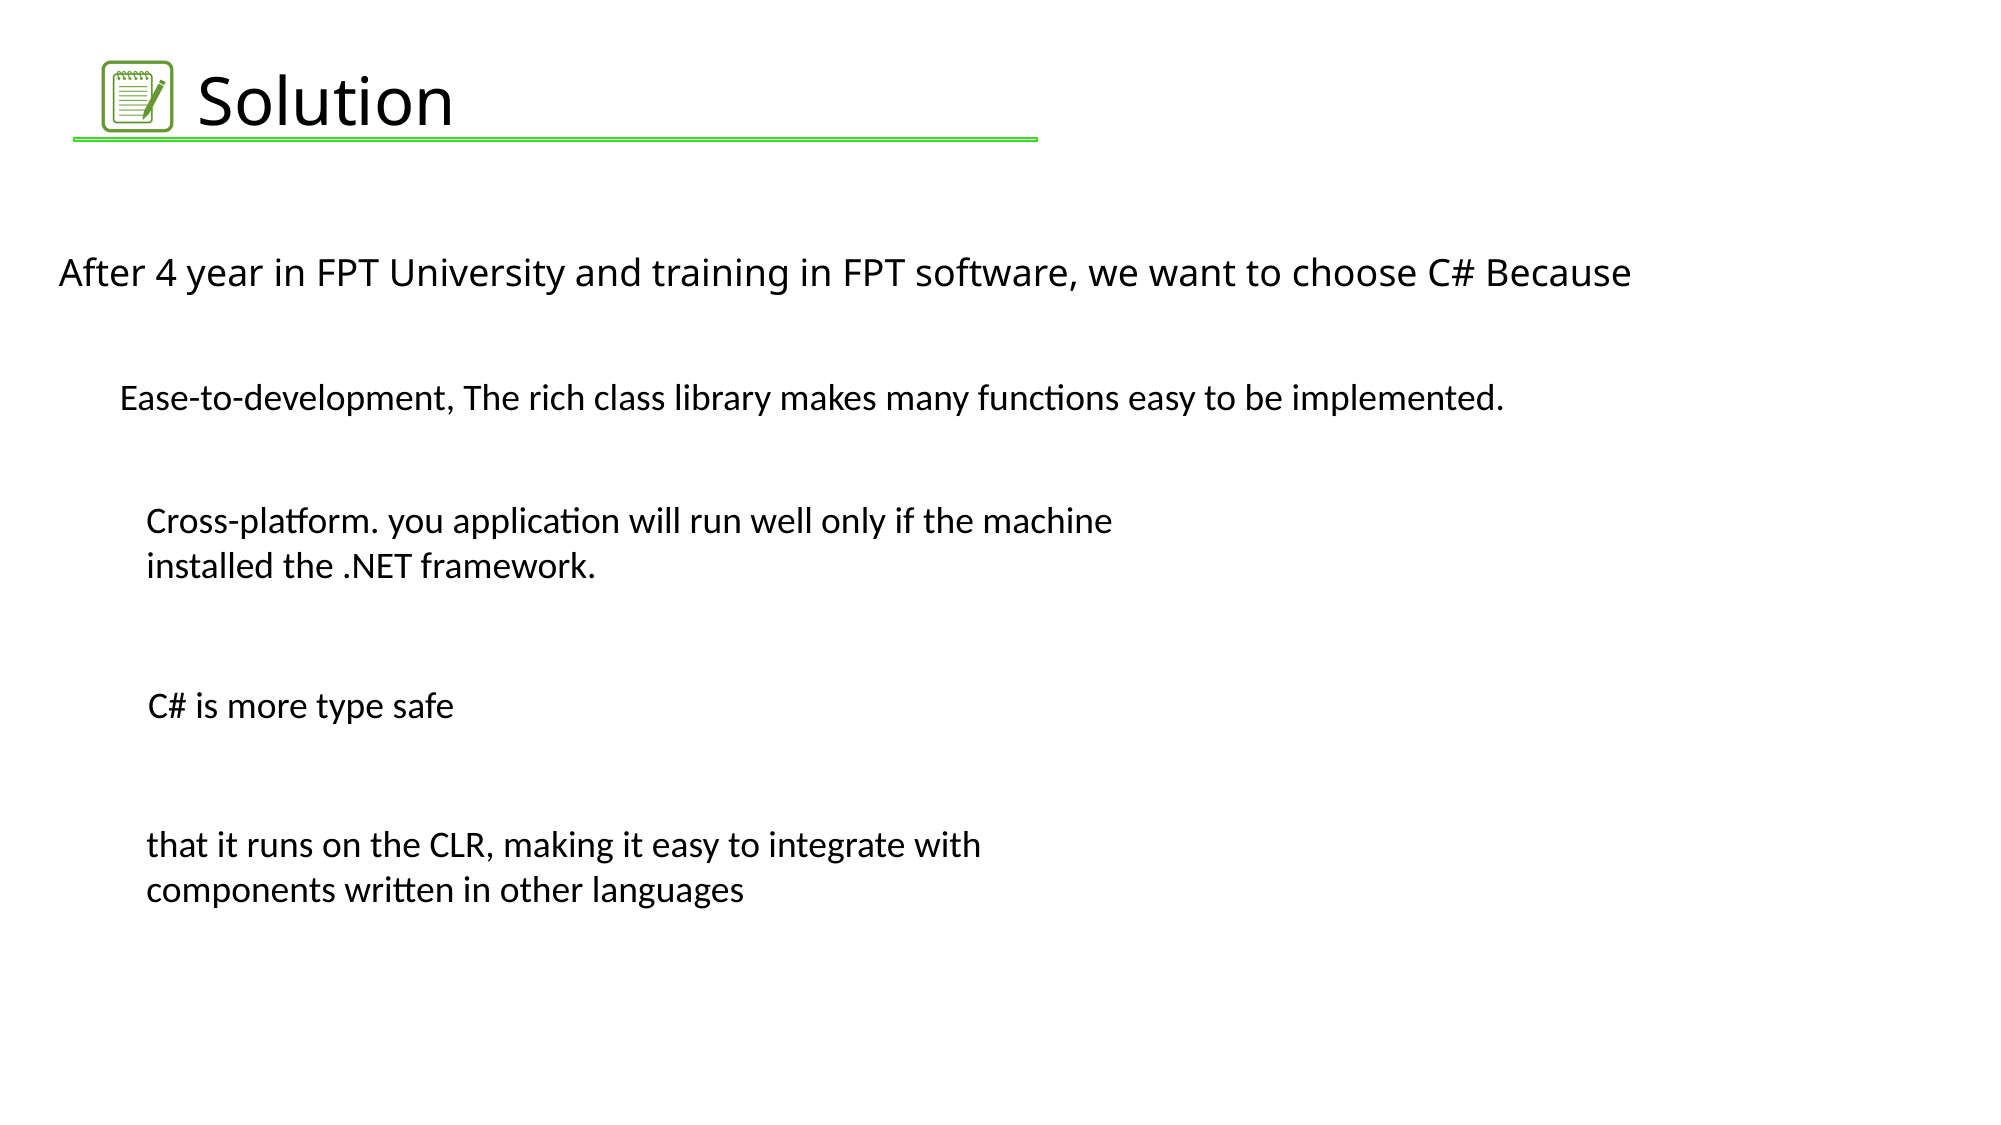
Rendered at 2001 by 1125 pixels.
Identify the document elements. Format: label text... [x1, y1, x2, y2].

text_box Ease-to-development, The rich class library makes many functions easy to be implemented. [105, 365, 1750, 425]
text_box After 4 year in FPT University and training in FPT software, we want to choose C# Because [44, 241, 1659, 302]
picture [52, 51, 1063, 179]
text_box that it runs on the CLR, making it easy to integrate with components written in other languages [131, 813, 1132, 918]
text_box Cross-platform. you application will run well only if the machine installed the .NET framework. [131, 488, 1132, 594]
text_box C# is more type safe [133, 673, 470, 734]
